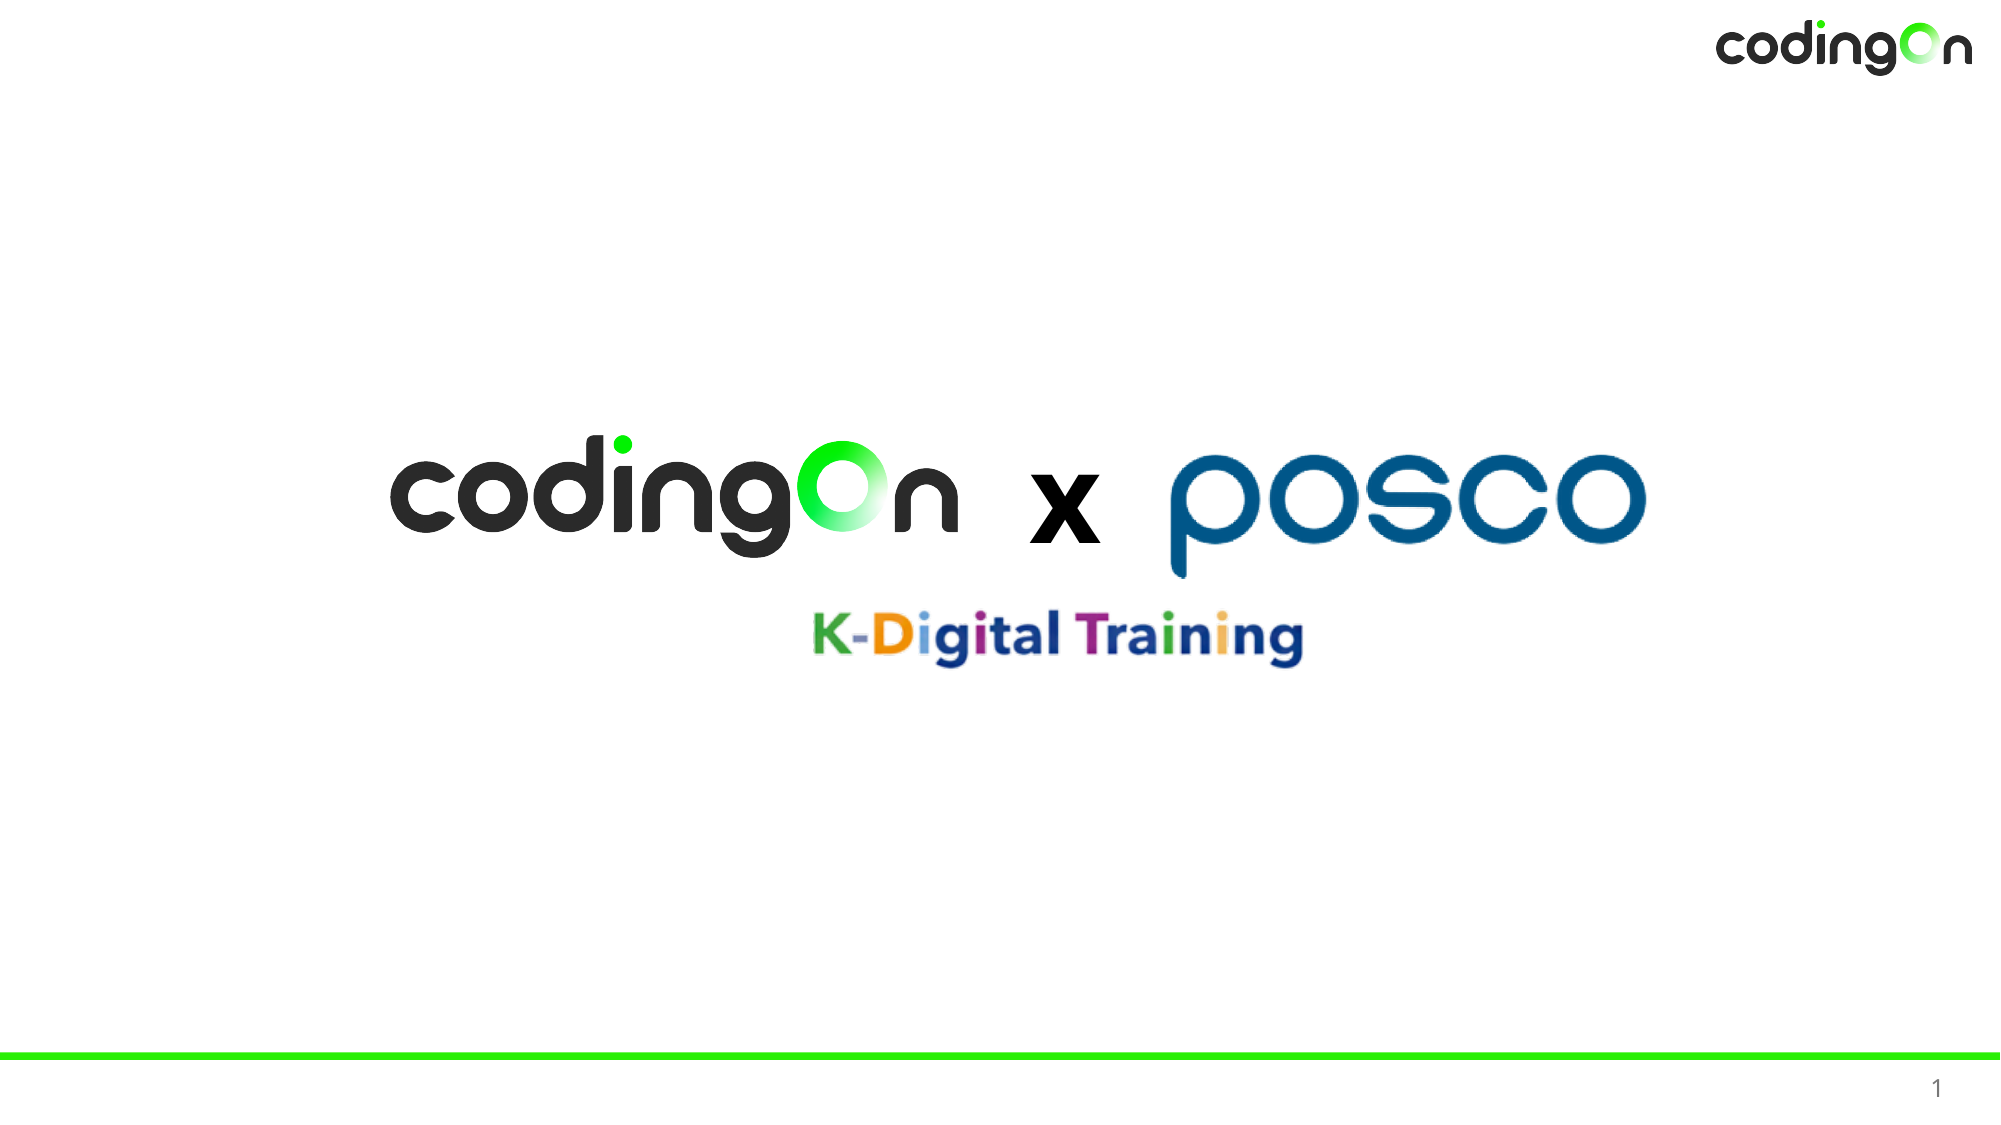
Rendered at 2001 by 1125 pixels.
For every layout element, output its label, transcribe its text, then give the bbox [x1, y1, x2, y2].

picture [809, 604, 1305, 679]
picture [389, 435, 958, 559]
text_box x [1014, 411, 1238, 577]
slide_number 1 [1509, 1059, 1960, 1120]
picture [1159, 437, 1652, 591]
picture [1716, 20, 1972, 76]
